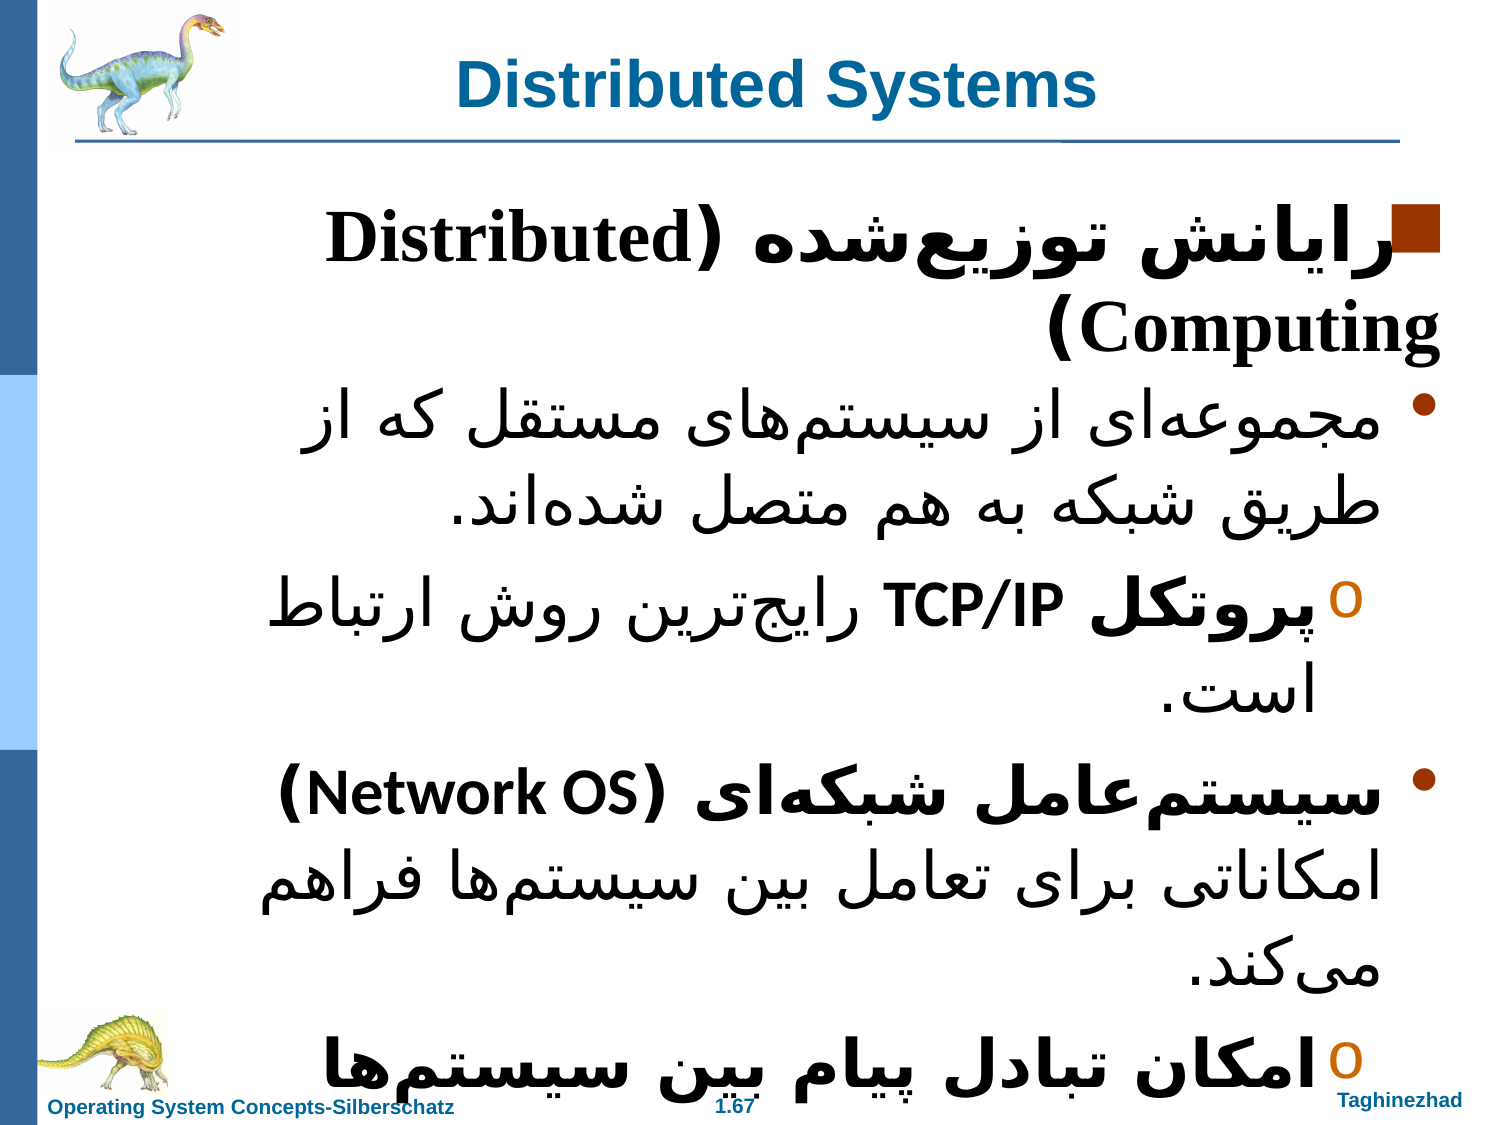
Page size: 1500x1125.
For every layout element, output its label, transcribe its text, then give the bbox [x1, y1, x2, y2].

picture [38, 1006, 168, 1099]
title Distributed Systems [149, 34, 1406, 129]
picture [46, 0, 243, 149]
list رایانش توزیع‌شده (Distributed Computing) مجموعه‌ای از سیستم‌های مستقل که از طریق شبکه به هم متصل شده‌اند. پروتکل TCP/IP رایج‌ترین روش ارتباط است. سیستم‌عامل شبکه‌ای (Network OS) امکاناتی برای تعامل بین سیستم‌ها فراهم می‌کند. امکان تبادل پیام بین سیستم‌ها ایجاد توهم یک سیستم یکپارچه برای کاربر [137, 179, 1457, 1045]
